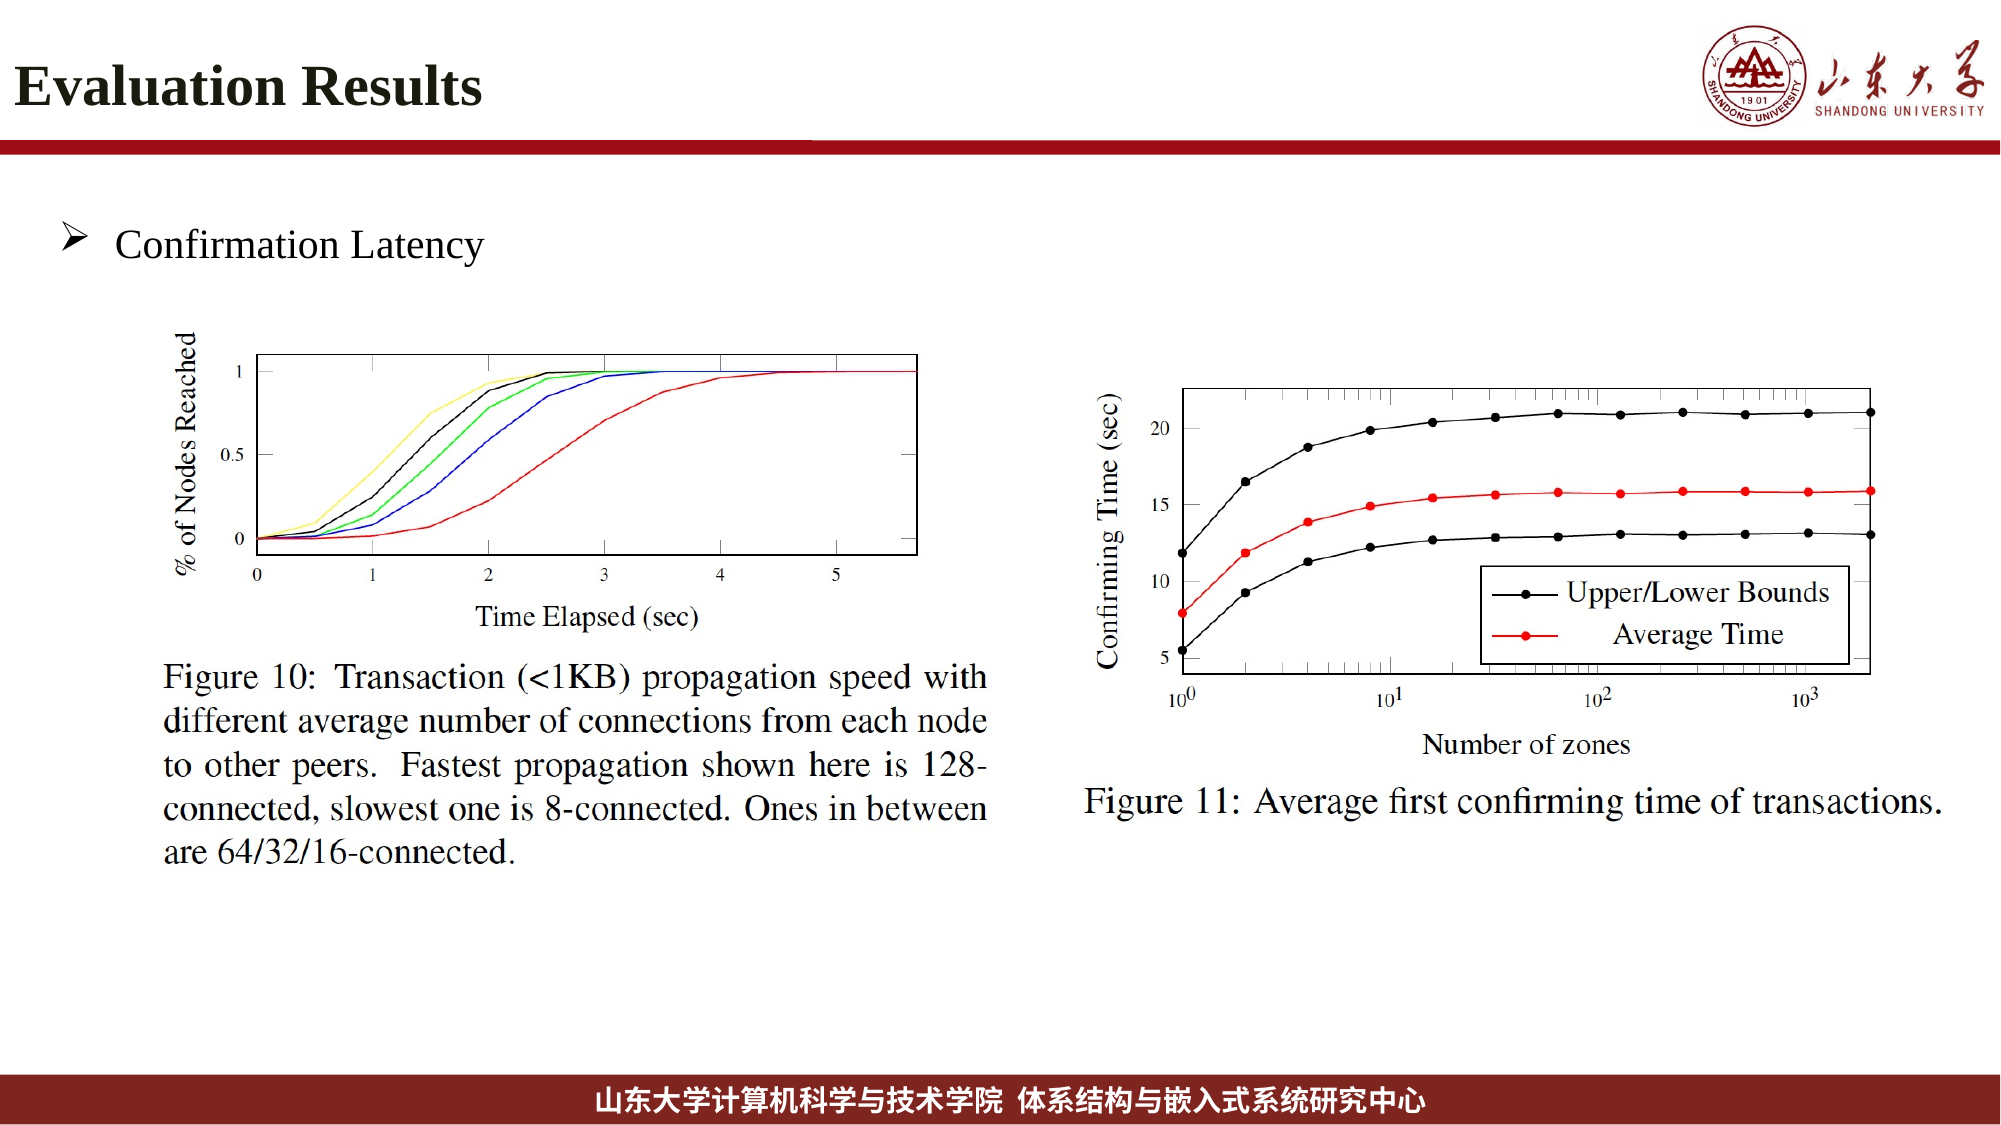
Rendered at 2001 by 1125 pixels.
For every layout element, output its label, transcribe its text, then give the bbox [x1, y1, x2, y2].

picture [145, 325, 997, 873]
text_box Confirmation Latency [43, 209, 1950, 325]
title Evaluation Results [0, 48, 1575, 161]
picture [1698, 21, 1985, 130]
picture [1073, 364, 1950, 832]
